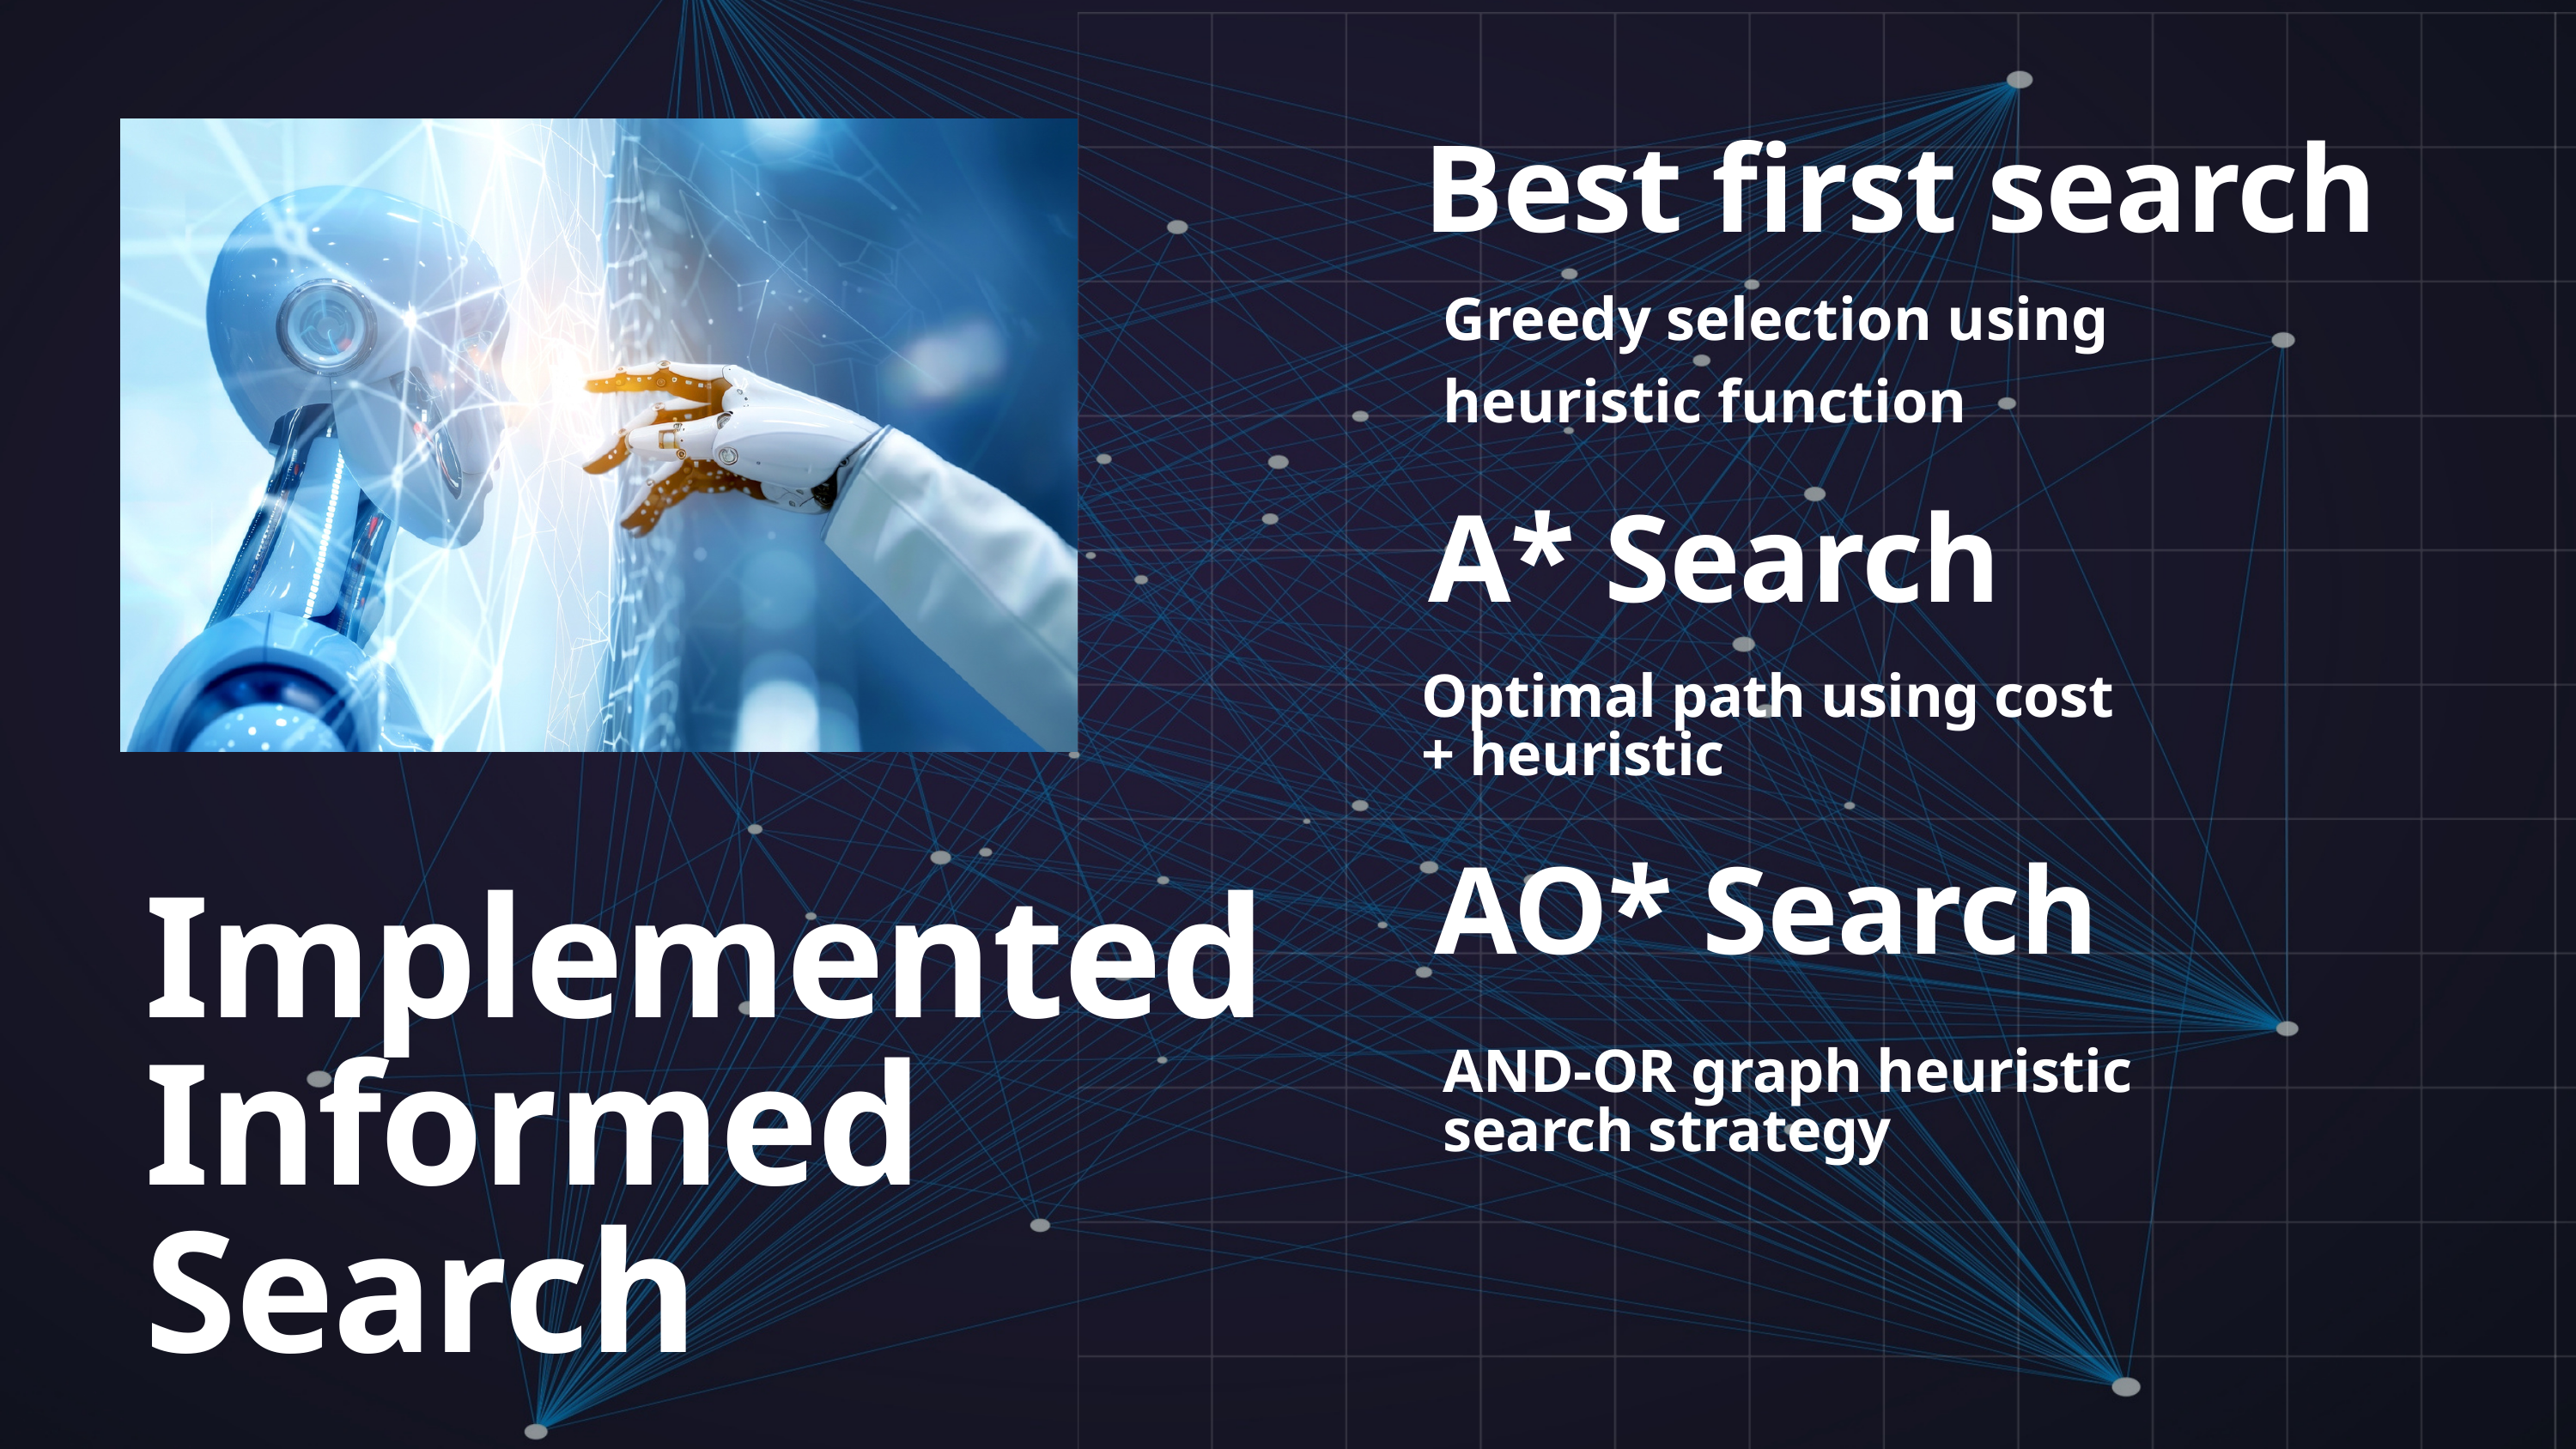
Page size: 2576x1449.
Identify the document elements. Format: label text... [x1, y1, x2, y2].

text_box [1077, 12, 2576, 1449]
text_box Implemented Informed Search [144, 882, 1071, 1386]
text_box [0, 0, 2576, 1449]
text_box [120, 118, 1071, 752]
